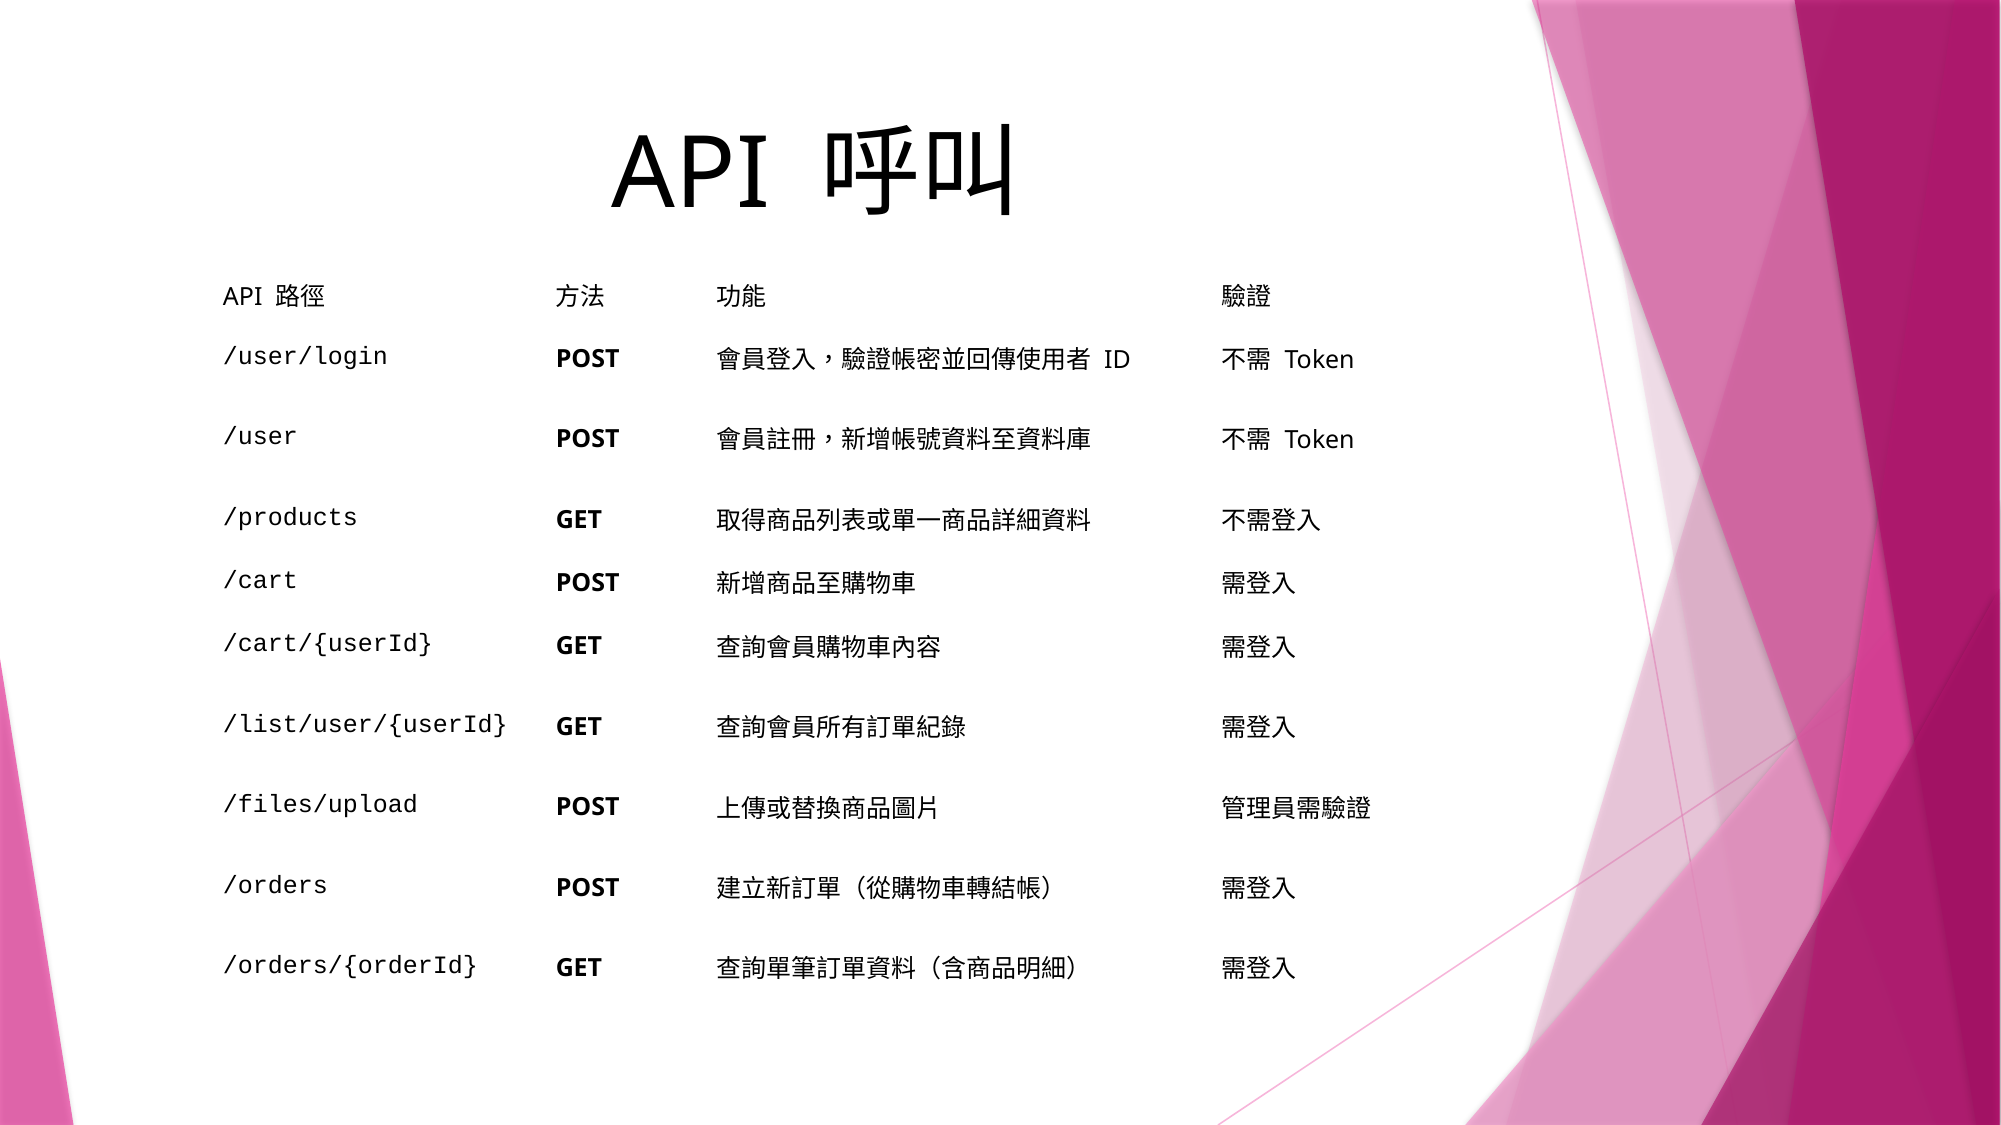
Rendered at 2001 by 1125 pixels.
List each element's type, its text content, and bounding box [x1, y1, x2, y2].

table_header 方法 [546, 271, 706, 317]
table_cell POST [546, 846, 706, 927]
table_cell /products [213, 478, 546, 559]
table_cell GET [546, 685, 706, 766]
table_cell 會員註冊，新增帳號資料至資料庫 [706, 398, 1212, 478]
title API 呼叫 [111, 99, 1522, 317]
table_cell GET [546, 478, 706, 559]
table_cell 新增商品至購物車 [706, 559, 1212, 605]
table_cell 需登入 [1212, 559, 1545, 605]
table_cell /list/user/{userId} [213, 685, 546, 766]
table_cell /user/login [213, 317, 546, 398]
table_cell 不需 Token [1212, 317, 1545, 398]
table_cell 管理員需驗證 [1212, 766, 1545, 846]
table_cell 查詢會員購物車內容 [706, 605, 1212, 685]
table_cell 上傳或替換商品圖片 [706, 766, 1212, 846]
table_cell POST [546, 766, 706, 846]
table_cell 需登入 [1212, 846, 1545, 927]
table_cell 取得商品列表或單一商品詳細資料 [706, 478, 1212, 559]
table_cell /user [213, 398, 546, 478]
table_cell 不需 Token [1212, 398, 1545, 478]
table_cell POST [546, 317, 706, 398]
table_cell 會員登入，驗證帳密並回傳使用者 ID [706, 317, 1212, 398]
table_cell 需登入 [1212, 927, 1545, 1007]
table_cell GET [546, 605, 706, 685]
table_header 功能 [706, 271, 1212, 317]
table_cell POST [546, 398, 706, 478]
table_cell /cart/{userId} [213, 605, 546, 685]
table_cell GET [546, 927, 706, 1007]
table_header API 路徑 [213, 271, 546, 317]
table_cell 不需登入 [1212, 478, 1545, 559]
table_cell 建立新訂單（從購物車轉結帳） [706, 846, 1212, 927]
table_cell 查詢單筆訂單資料（含商品明細） [706, 927, 1212, 1007]
table_cell /cart [213, 559, 546, 605]
table_cell 需登入 [1212, 685, 1545, 766]
table_cell 查詢會員所有訂單紀錄 [706, 685, 1212, 766]
table_cell POST [546, 559, 706, 605]
table_header 驗證 [1212, 271, 1545, 317]
table_cell /orders [213, 846, 546, 927]
table_cell /files/upload [213, 766, 546, 846]
table_cell 需登入 [1212, 605, 1545, 685]
table_cell /orders/{orderId} [213, 927, 546, 1007]
